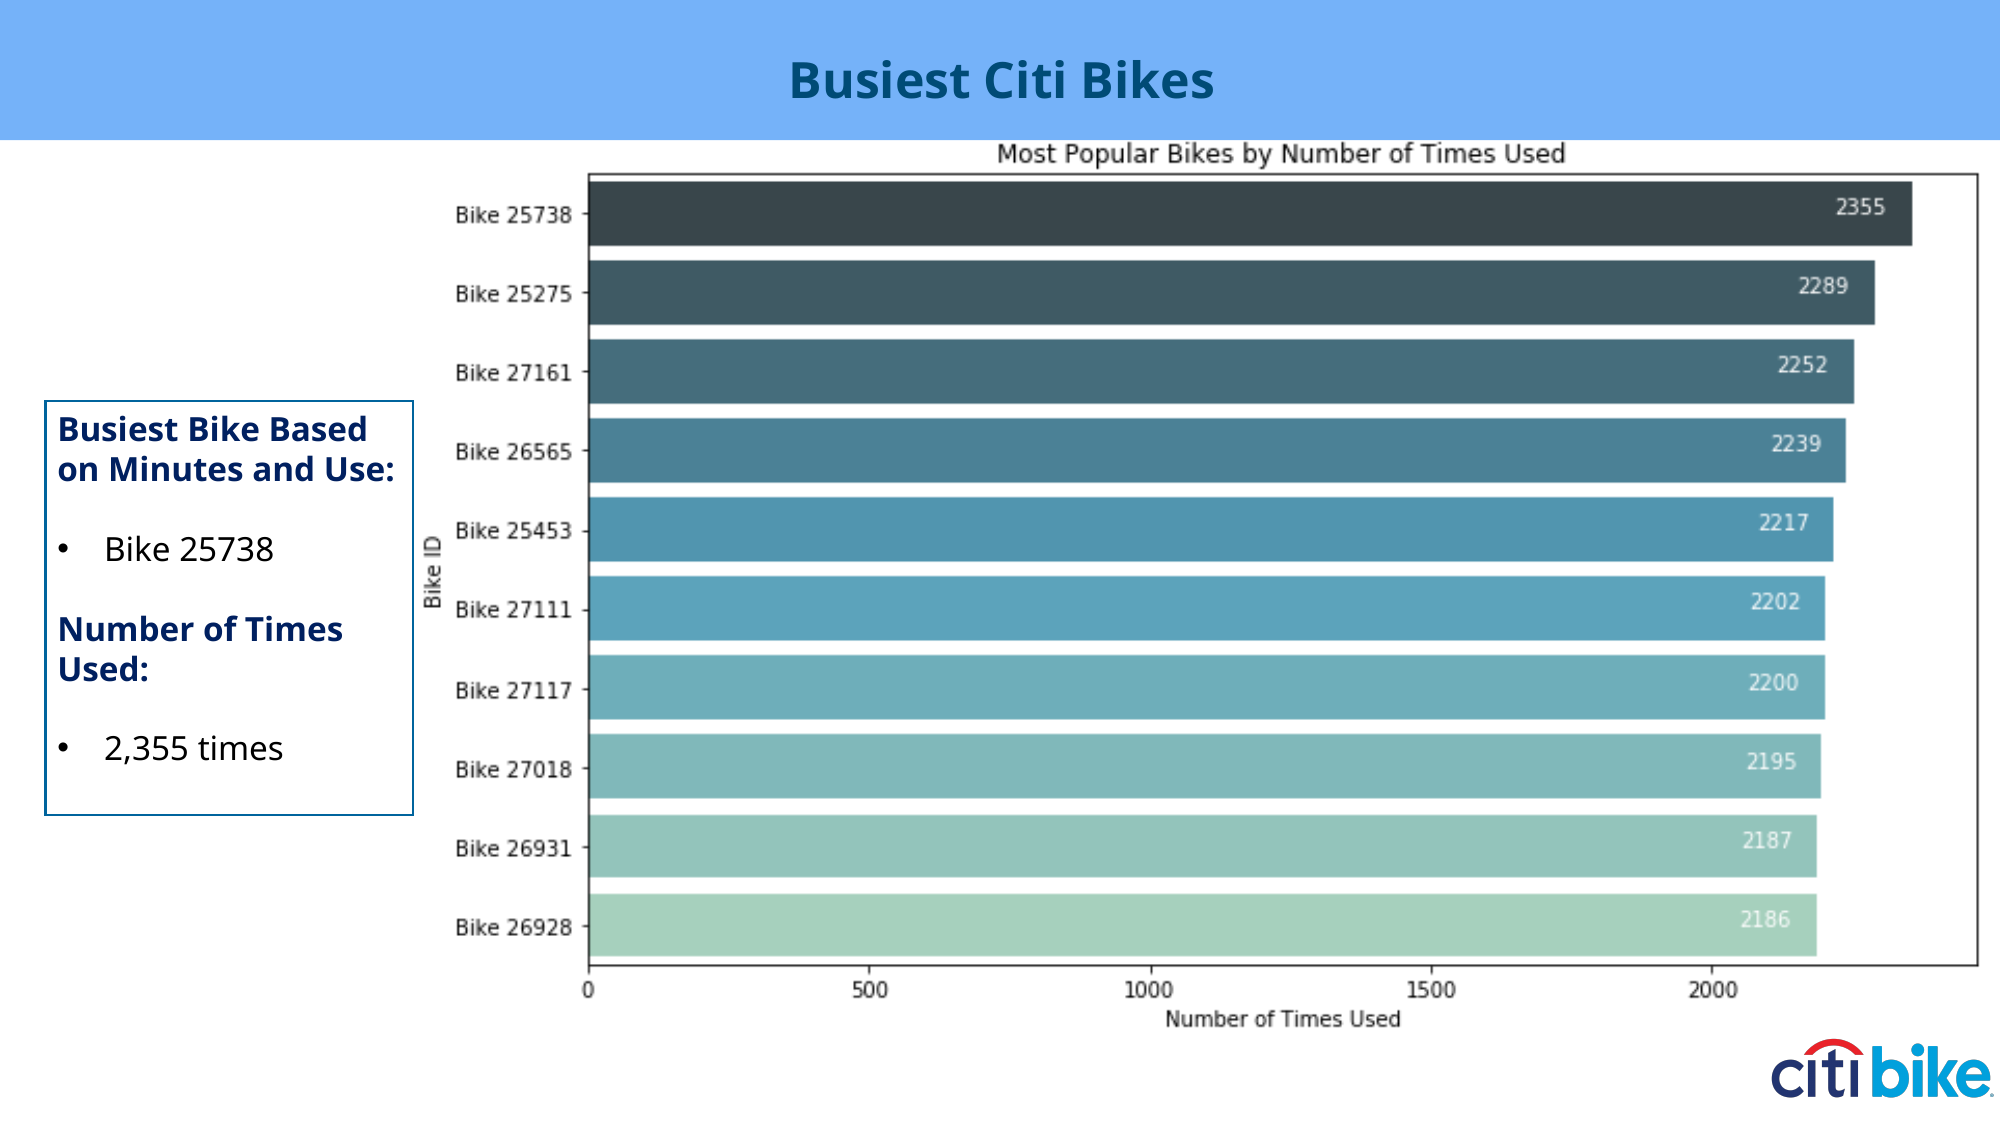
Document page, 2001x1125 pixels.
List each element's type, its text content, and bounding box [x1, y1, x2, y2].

text_box Busiest Bike Based on Minutes and Use: Bike 25738 Number of Times Used: 2,355 times [44, 400, 412, 816]
title Busiest Citi Bikes [99, 48, 1904, 116]
picture [412, 128, 2000, 1099]
